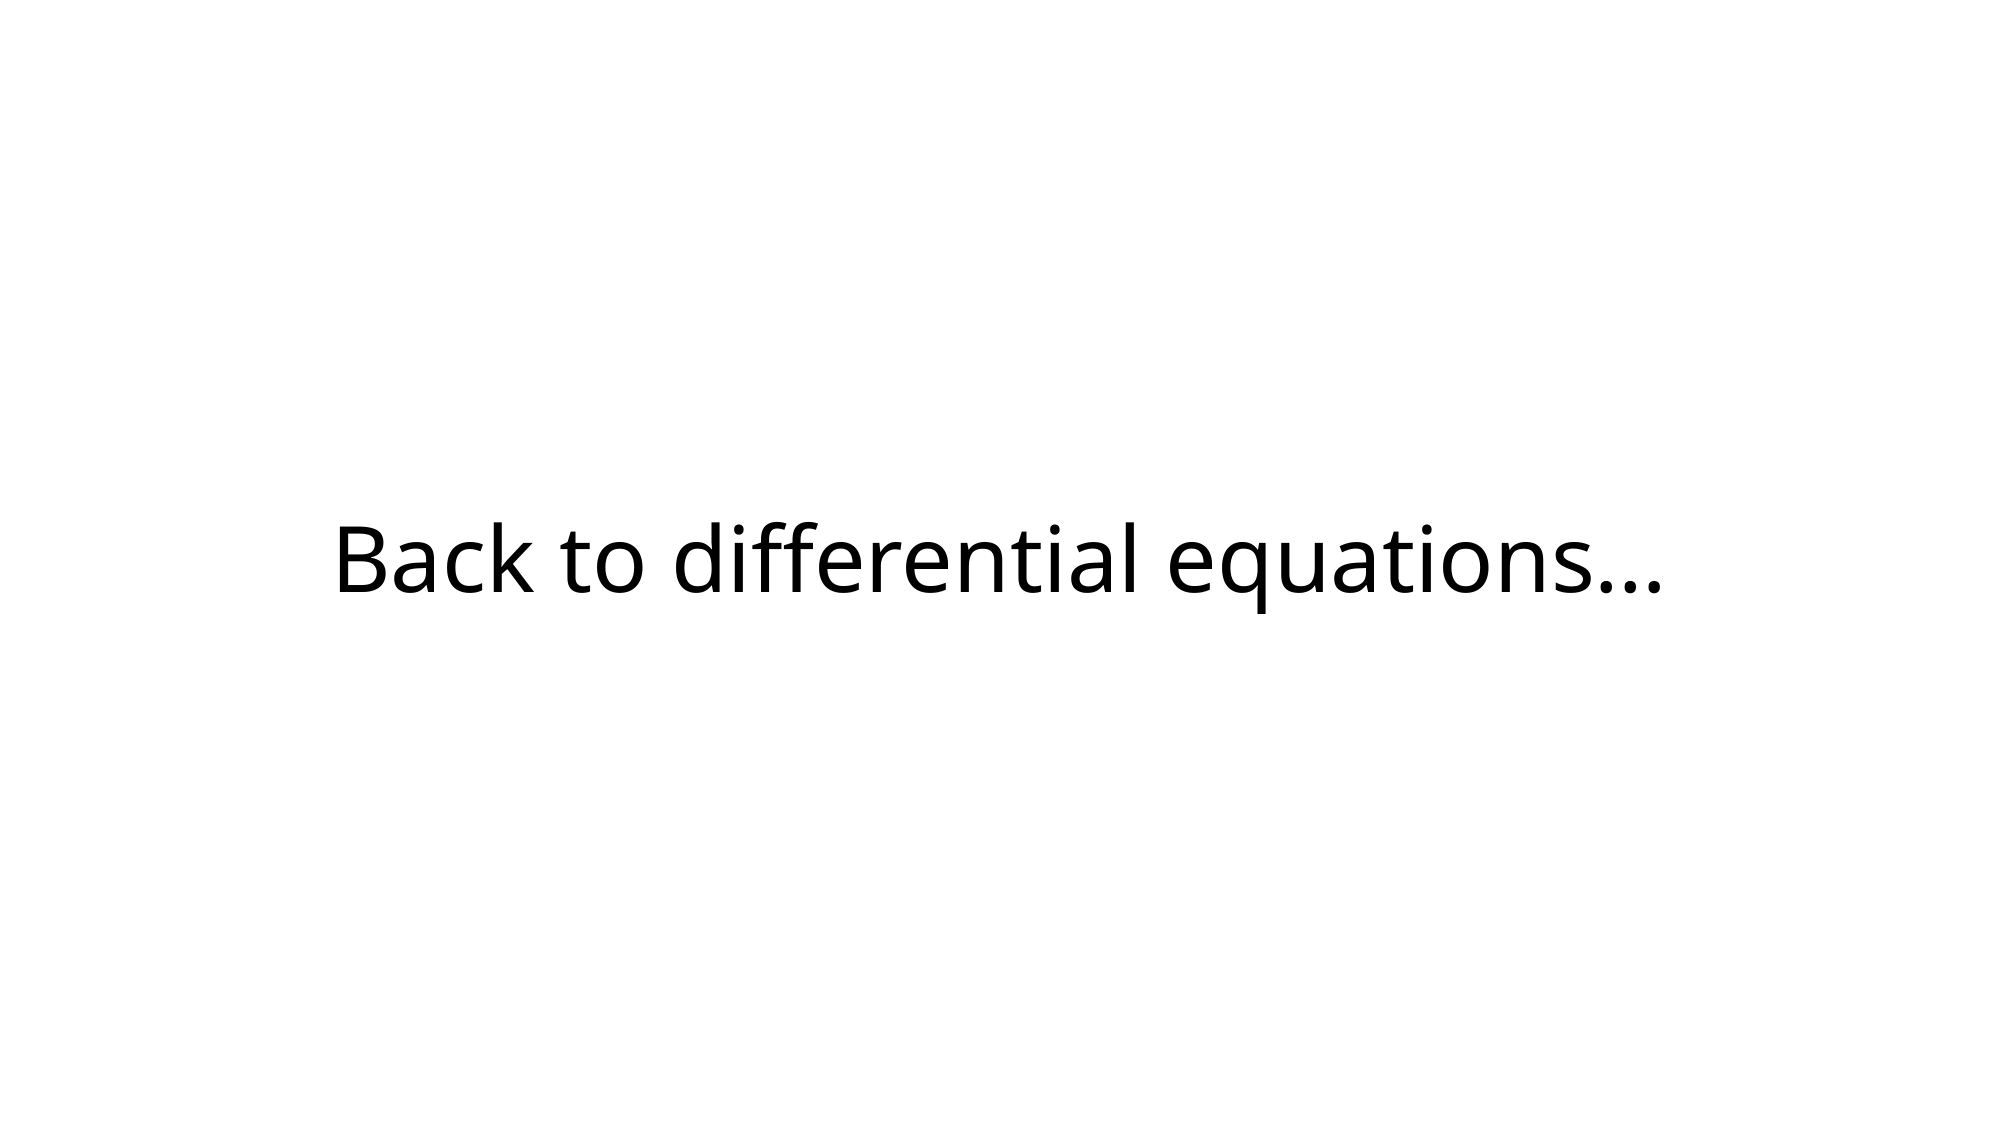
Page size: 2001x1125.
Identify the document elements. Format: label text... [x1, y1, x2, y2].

title Back to differential equations… [137, 453, 1863, 672]
